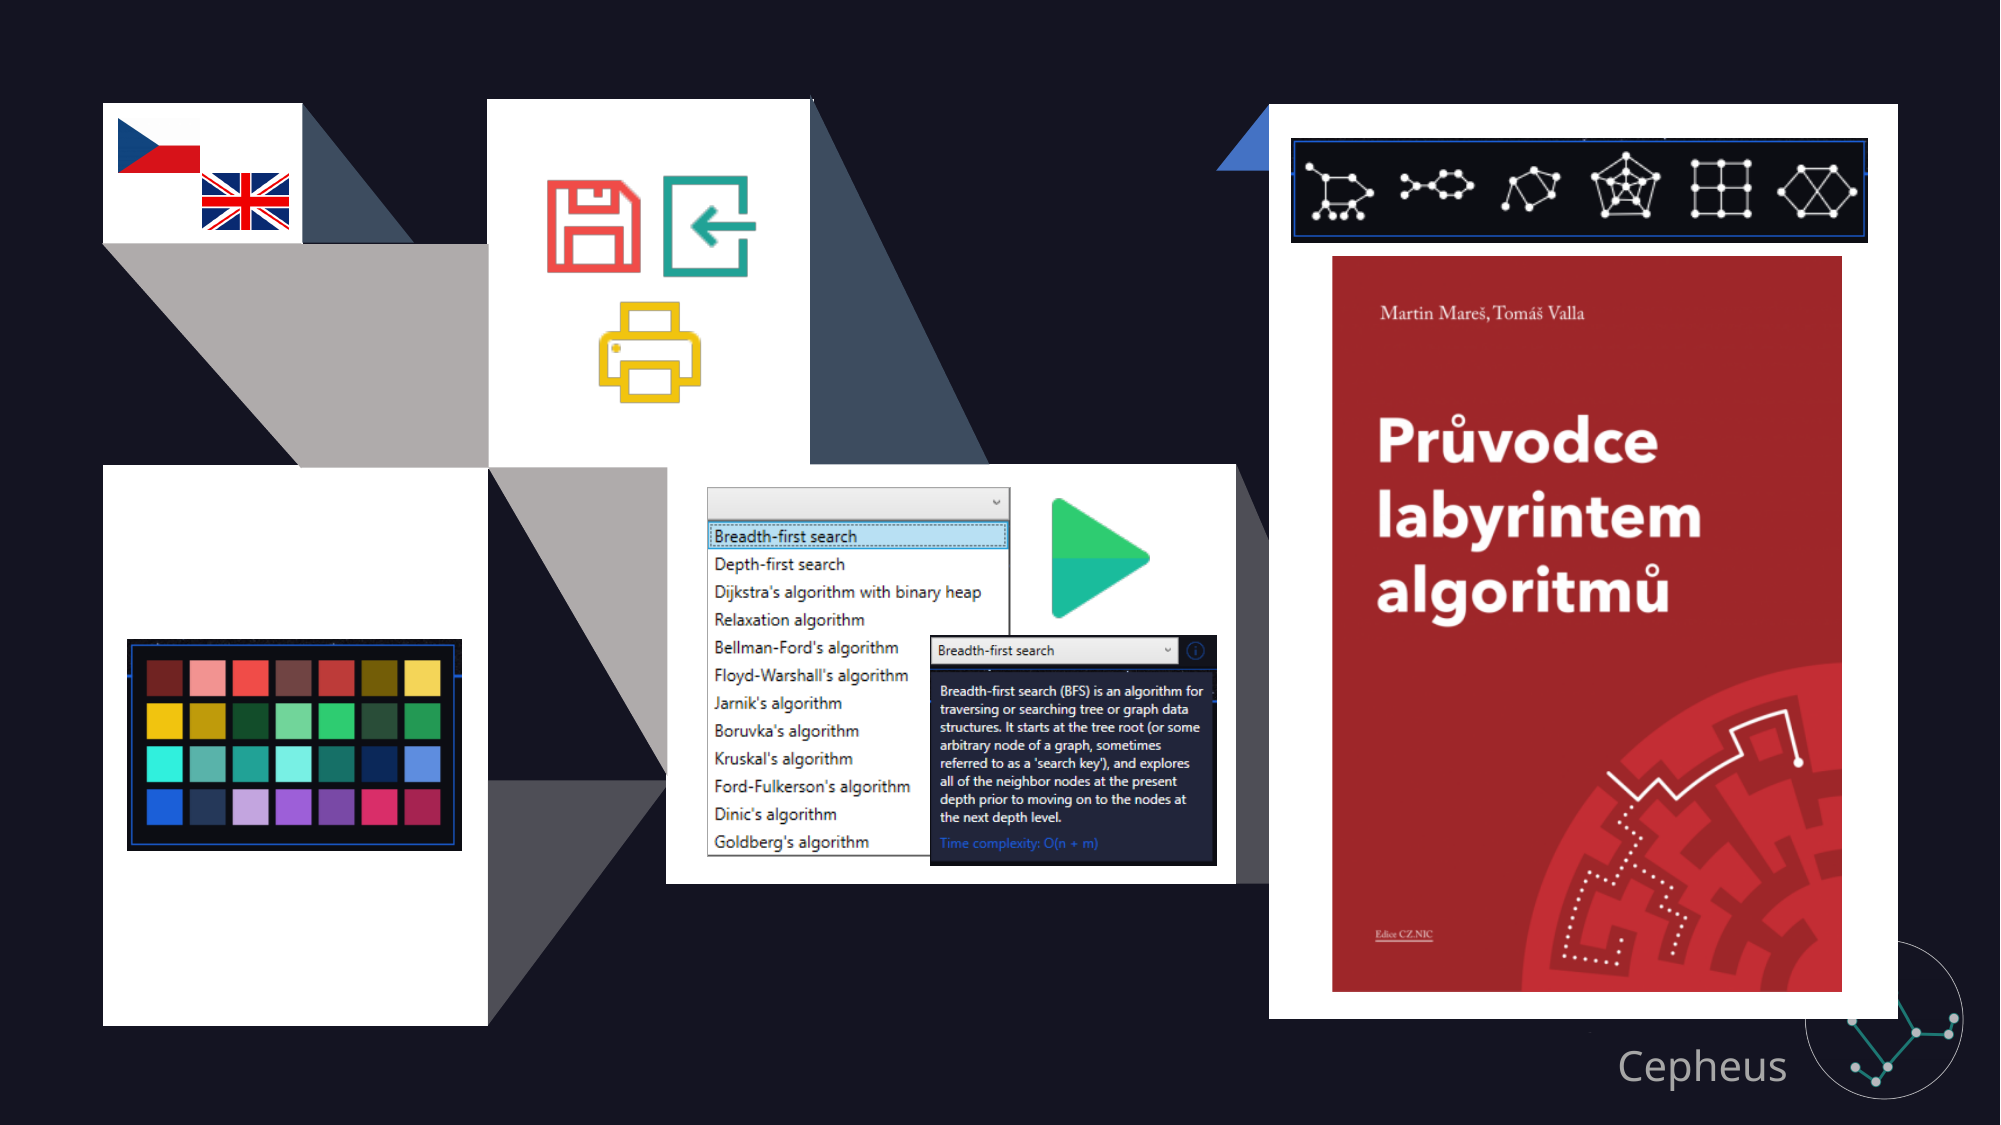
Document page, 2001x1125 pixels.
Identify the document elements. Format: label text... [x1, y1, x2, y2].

text_box Cepheus [1580, 1032, 1804, 1098]
picture [202, 173, 289, 230]
text_box [102, 102, 301, 242]
text_box [486, 466, 669, 780]
picture [118, 118, 200, 173]
text_box [486, 779, 665, 1029]
text_box [1235, 463, 1268, 885]
text_box [99, 242, 490, 472]
text_box [486, 98, 815, 470]
text_box [809, 94, 992, 466]
picture [1332, 256, 1965, 1100]
picture [527, 160, 773, 420]
text_box [1214, 104, 1268, 172]
picture [1291, 138, 1868, 243]
picture [1021, 483, 1172, 634]
text_box [1268, 103, 1899, 1020]
picture [707, 487, 1217, 866]
text_box [102, 464, 489, 1027]
text_box [665, 463, 1235, 885]
picture [126, 639, 462, 851]
text_box [301, 100, 416, 243]
